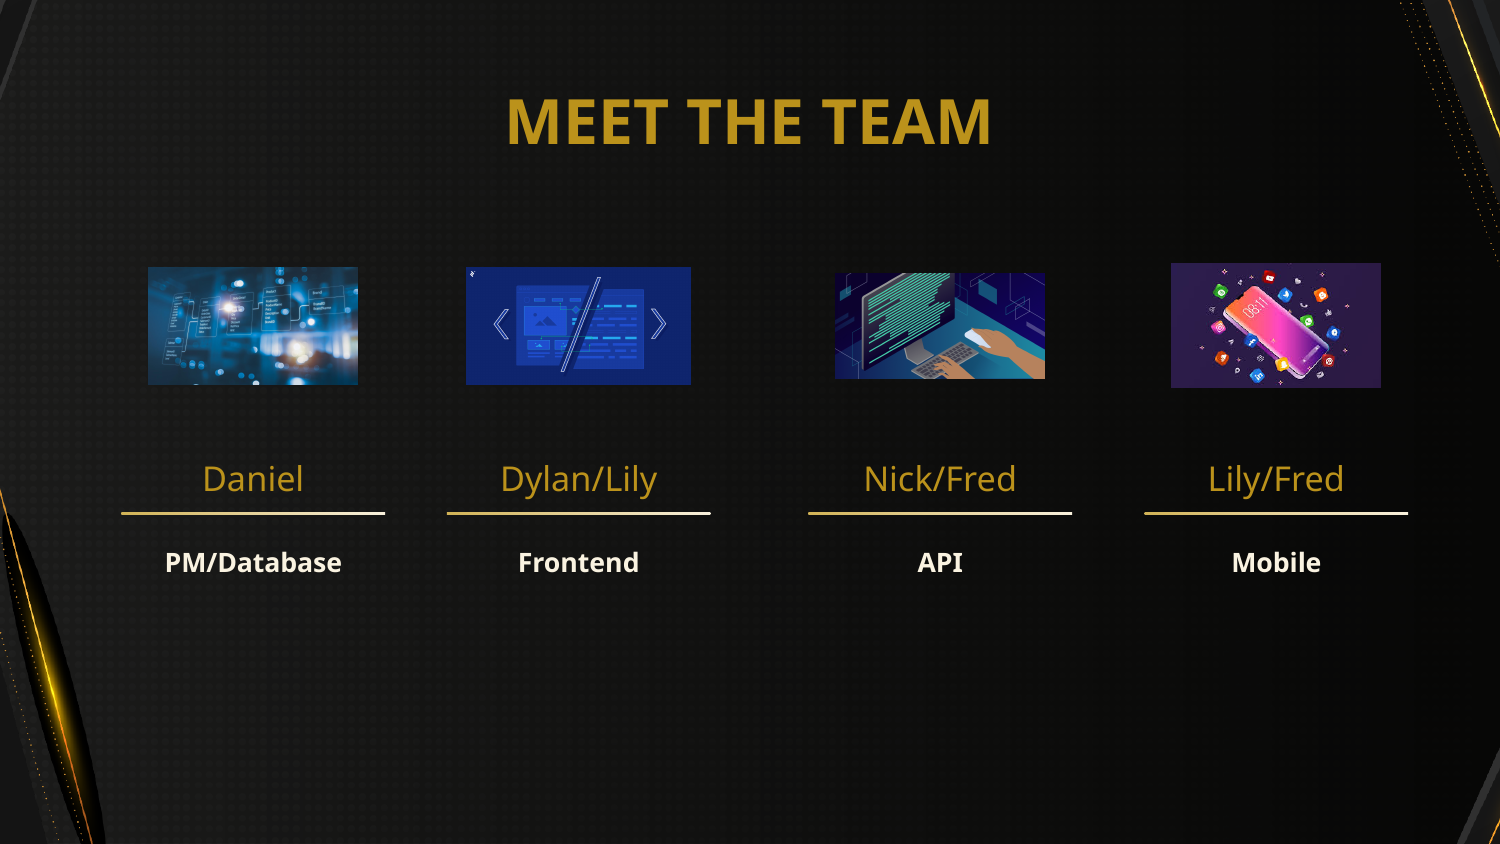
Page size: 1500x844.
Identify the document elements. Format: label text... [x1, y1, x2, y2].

subtitle Dylan/Lily [410, 450, 747, 512]
subtitle Frontend [410, 522, 747, 602]
subtitle Mobile [1108, 522, 1445, 602]
picture [0, 0, 1500, 844]
title MEET THE TEAM [118, 72, 1382, 167]
subtitle API [772, 522, 1108, 602]
subtitle Lily/Fred [1108, 450, 1445, 512]
subtitle PM/Database [85, 522, 410, 602]
subtitle Daniel [85, 450, 410, 512]
subtitle Nick/Fred [772, 450, 1108, 512]
